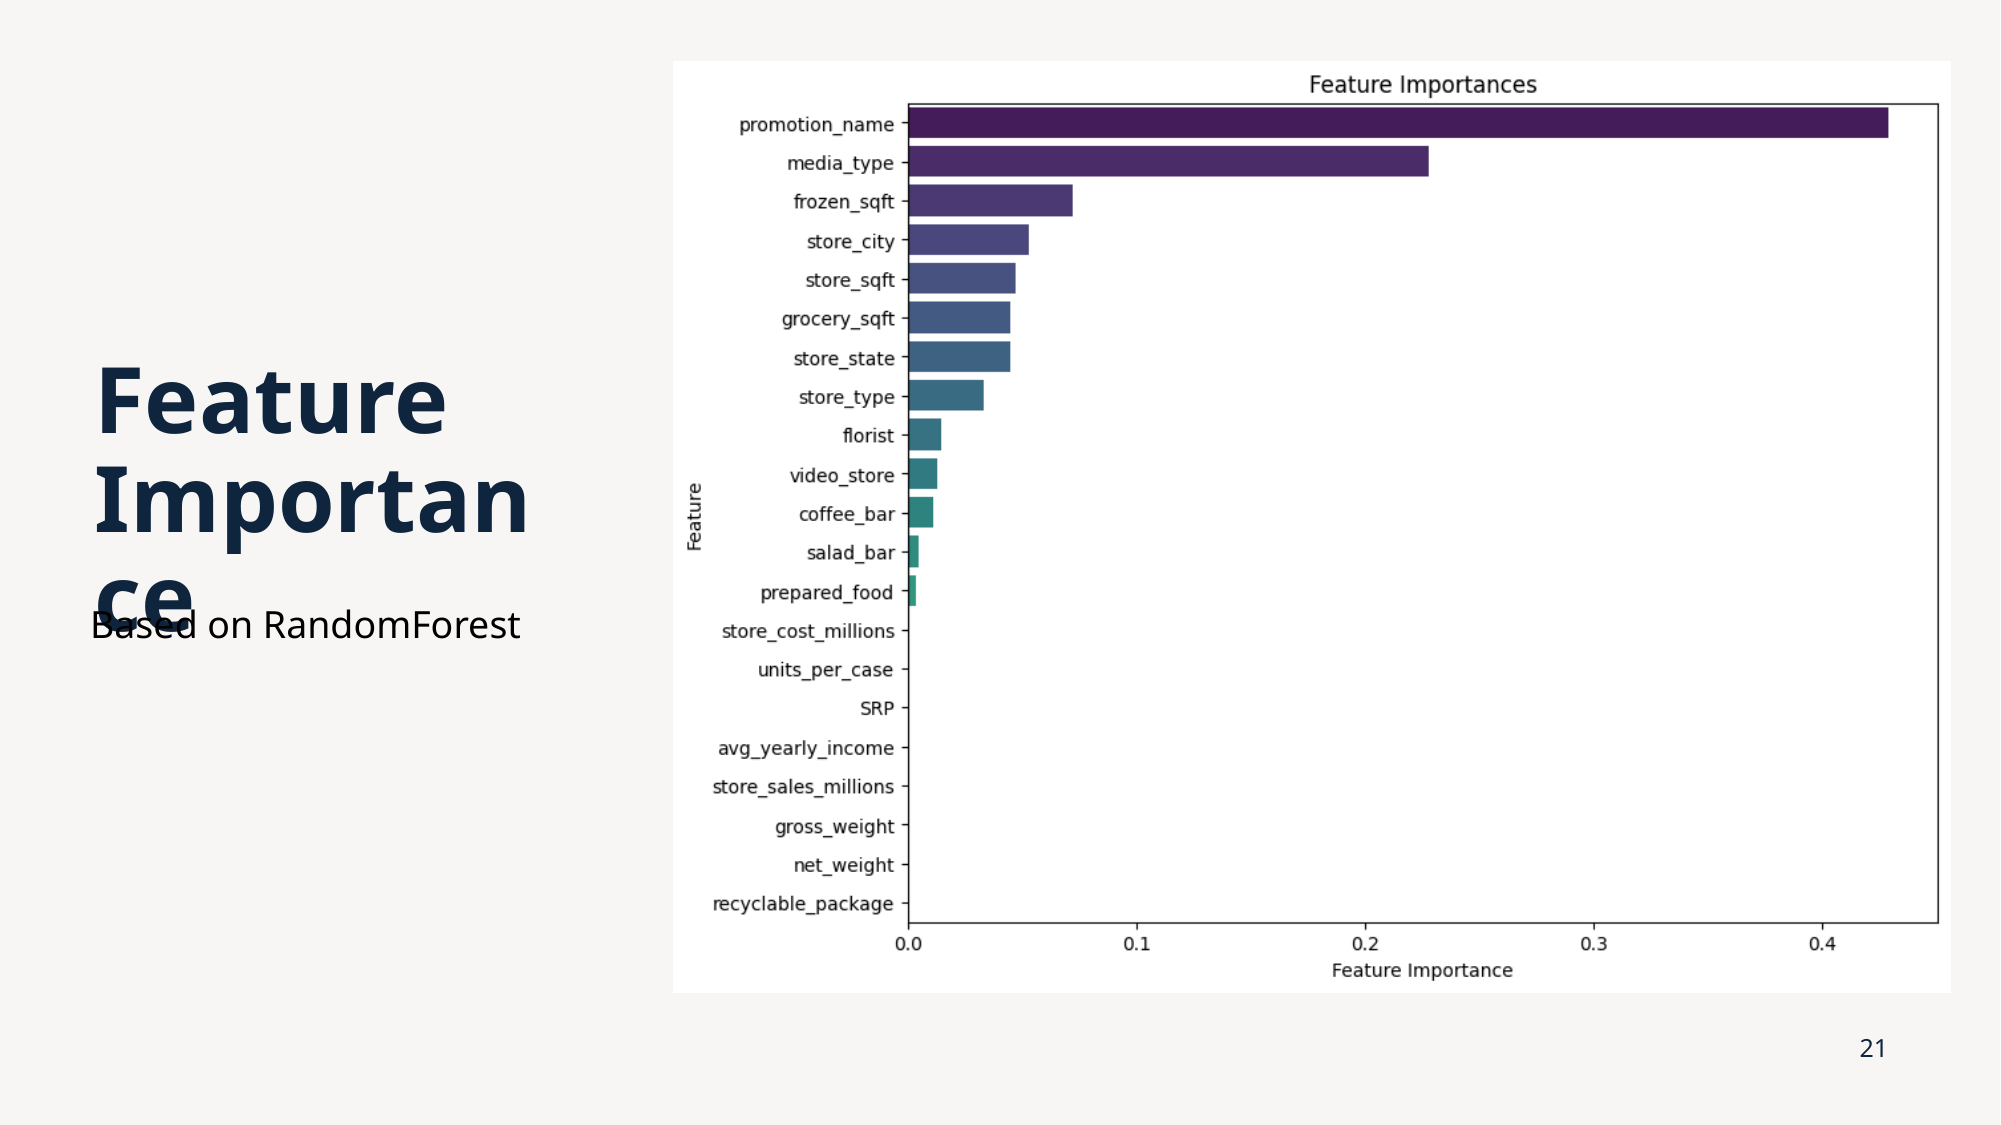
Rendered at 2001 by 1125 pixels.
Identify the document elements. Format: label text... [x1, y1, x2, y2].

slide_number 21 [1836, 1020, 1912, 1080]
text_box Based on RandomForest [0, 594, 623, 654]
title Feature Importance [79, 411, 573, 594]
picture [673, 61, 1951, 993]
